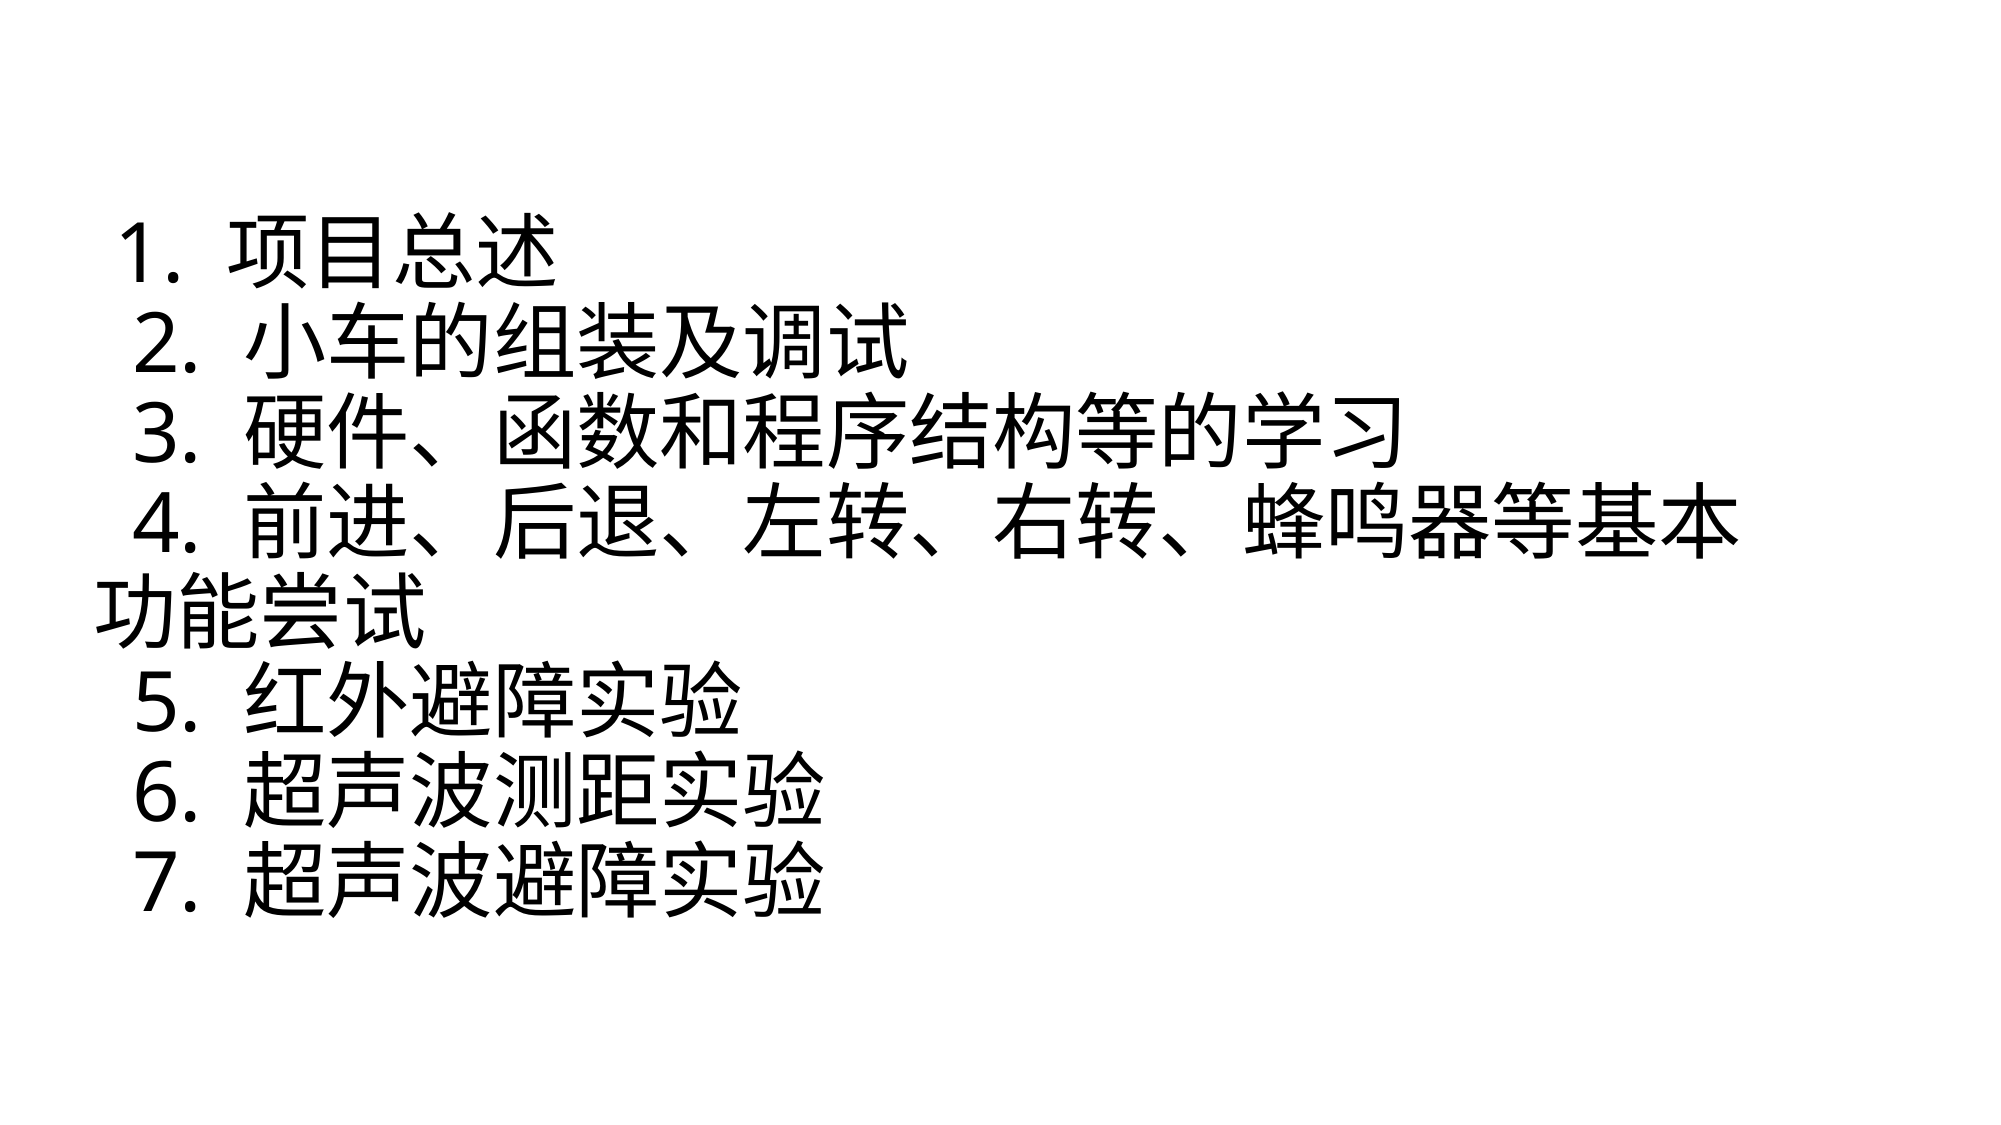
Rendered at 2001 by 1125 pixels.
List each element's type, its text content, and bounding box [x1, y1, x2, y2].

title 1. 项目总述 2. 小车的组装及调试 3. 硬件、函数和程序结构等的学习 4. 前进、后退、左转、右转、蜂鸣器等基本功能尝试 5. 红外避障实验 6. 超声波测距实验 7. 超声波避障实验 [78, 57, 1817, 1084]
